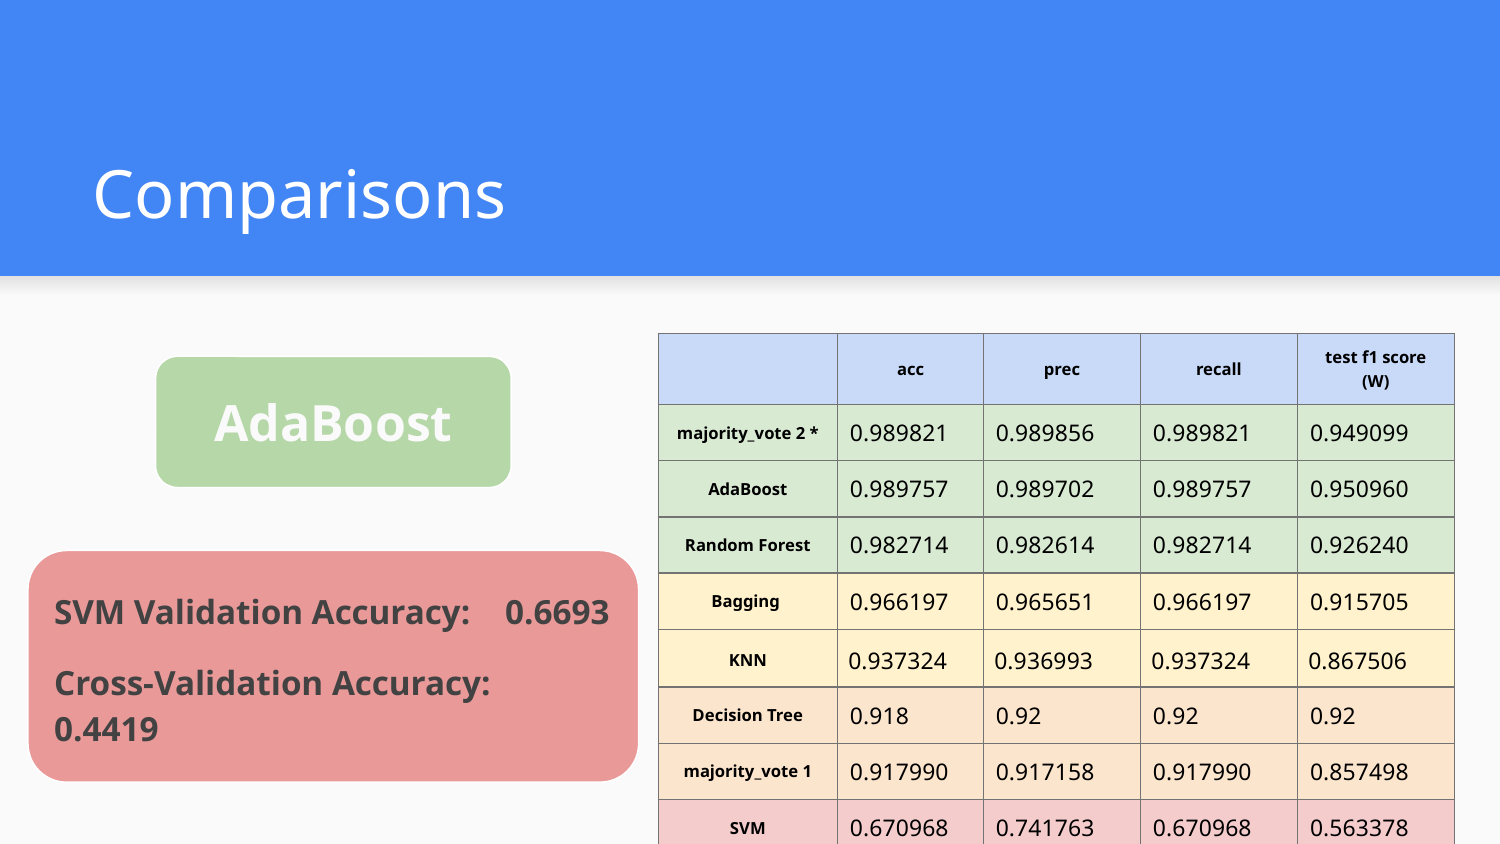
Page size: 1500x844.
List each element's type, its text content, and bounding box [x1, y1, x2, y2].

table_cell 0.950960 [1298, 461, 1454, 516]
table_cell 0.917990 [838, 744, 983, 799]
table_cell 0.915705 [1298, 574, 1454, 629]
table_cell 0.989821 [838, 405, 983, 460]
table_cell 0.936993 [984, 630, 1140, 686]
table_cell Random Forest [659, 518, 837, 572]
table_cell 0.867506 [1298, 630, 1454, 686]
text_box AdaBoost [155, 356, 512, 488]
table_cell 0.965651 [984, 574, 1140, 629]
table_cell 0.92 [984, 688, 1140, 743]
table_cell AdaBoost [659, 461, 837, 516]
table_header test f1 score (W) [1298, 334, 1454, 404]
table_cell majority_vote 1 [659, 744, 837, 799]
table_cell 0.982614 [984, 518, 1140, 572]
table_header recall [1141, 334, 1297, 404]
table_cell majority_vote 2 * [659, 405, 837, 460]
table_header prec [984, 334, 1140, 404]
table_cell 0.989757 [838, 461, 983, 516]
title Comparisons [77, 121, 1427, 248]
table_cell 0.989757 [1141, 461, 1297, 516]
table_header acc [838, 334, 983, 404]
table_cell 0.989702 [984, 461, 1140, 516]
table_cell 0.917158 [984, 744, 1140, 799]
table_cell 0.966197 [1141, 574, 1297, 629]
table_header [659, 334, 837, 404]
table_cell Decision Tree [659, 688, 837, 743]
table_cell 0.982714 [1141, 518, 1297, 572]
table_cell 0.92 [1298, 688, 1454, 743]
table_cell 0.966197 [838, 574, 983, 629]
table_cell KNN [659, 630, 837, 686]
table_cell 0.926240 [1298, 518, 1454, 572]
table_cell Bagging [659, 574, 837, 629]
table_cell 0.92 [1141, 688, 1297, 743]
table_cell 0.982714 [838, 518, 983, 572]
table_cell 0.949099 [1298, 405, 1454, 460]
table_cell 0.857498 [1298, 744, 1454, 799]
table_cell 0.989821 [1141, 405, 1297, 460]
table_cell SVM [659, 800, 837, 844]
table_cell 0.741763 [984, 800, 1140, 844]
table_cell 0.937324 [1141, 630, 1297, 686]
table_cell 0.670968 [1141, 800, 1297, 844]
table_cell 0.563378 [1298, 800, 1454, 844]
table_cell 0.917990 [1141, 744, 1297, 799]
table_cell 0.937324 [838, 630, 983, 686]
table_cell 0.918 [838, 688, 983, 743]
table_cell 0.989856 [984, 405, 1140, 460]
table_cell 0.670968 [838, 800, 983, 844]
text_box SVM Validation Accuracy: 0.6693 Cross-Validation Accuracy: 0.4419 [27, 550, 639, 783]
